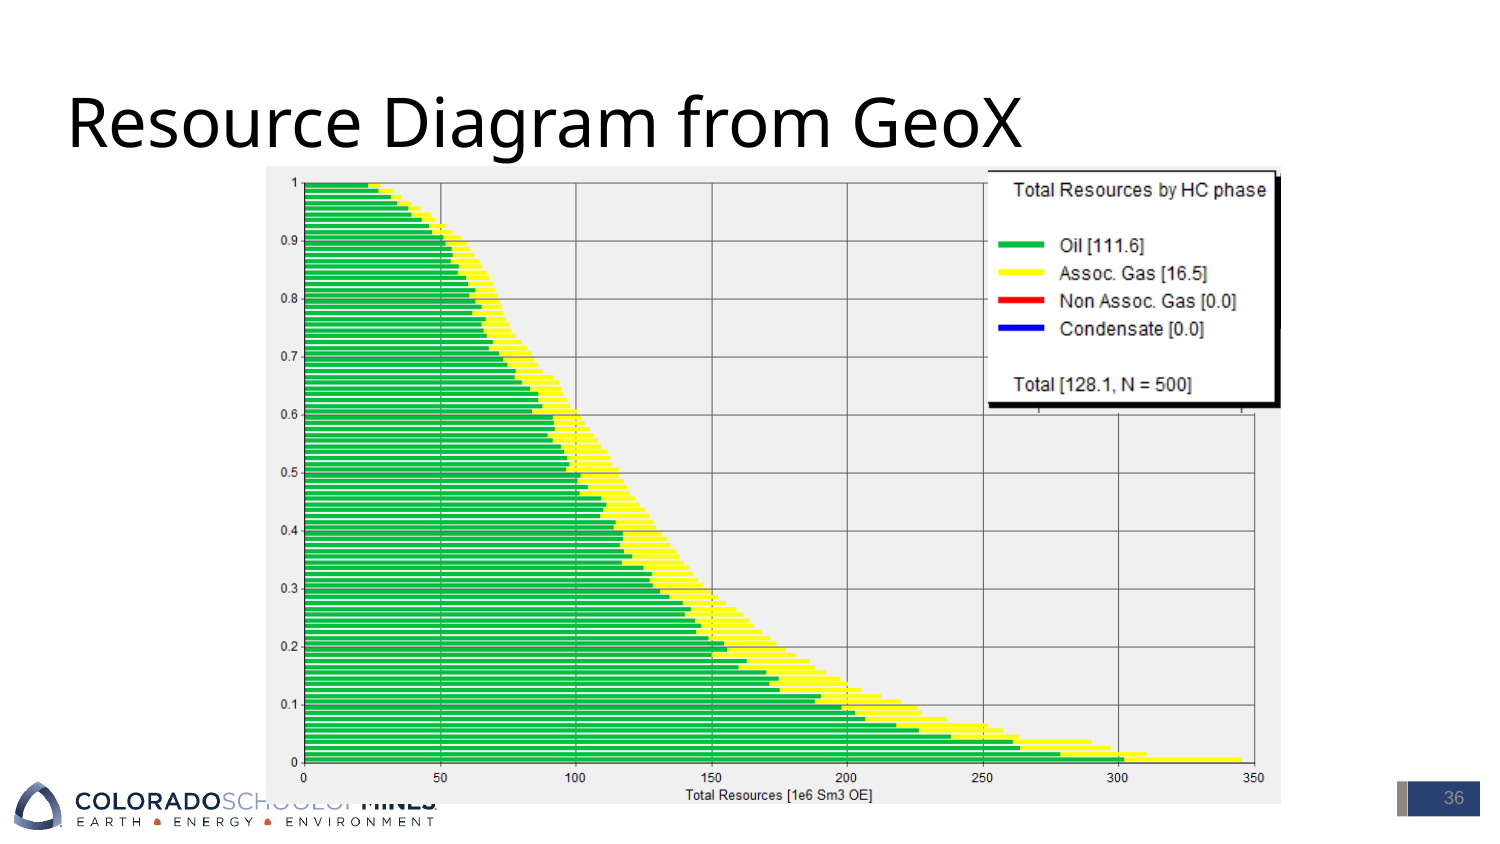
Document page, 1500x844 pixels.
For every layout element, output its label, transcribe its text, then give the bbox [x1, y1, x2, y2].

picture [14, 166, 1281, 830]
slide_number 36 [1389, 764, 1480, 830]
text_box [1397, 781, 1480, 817]
title Resource Diagram from GeoX [51, 72, 1449, 167]
